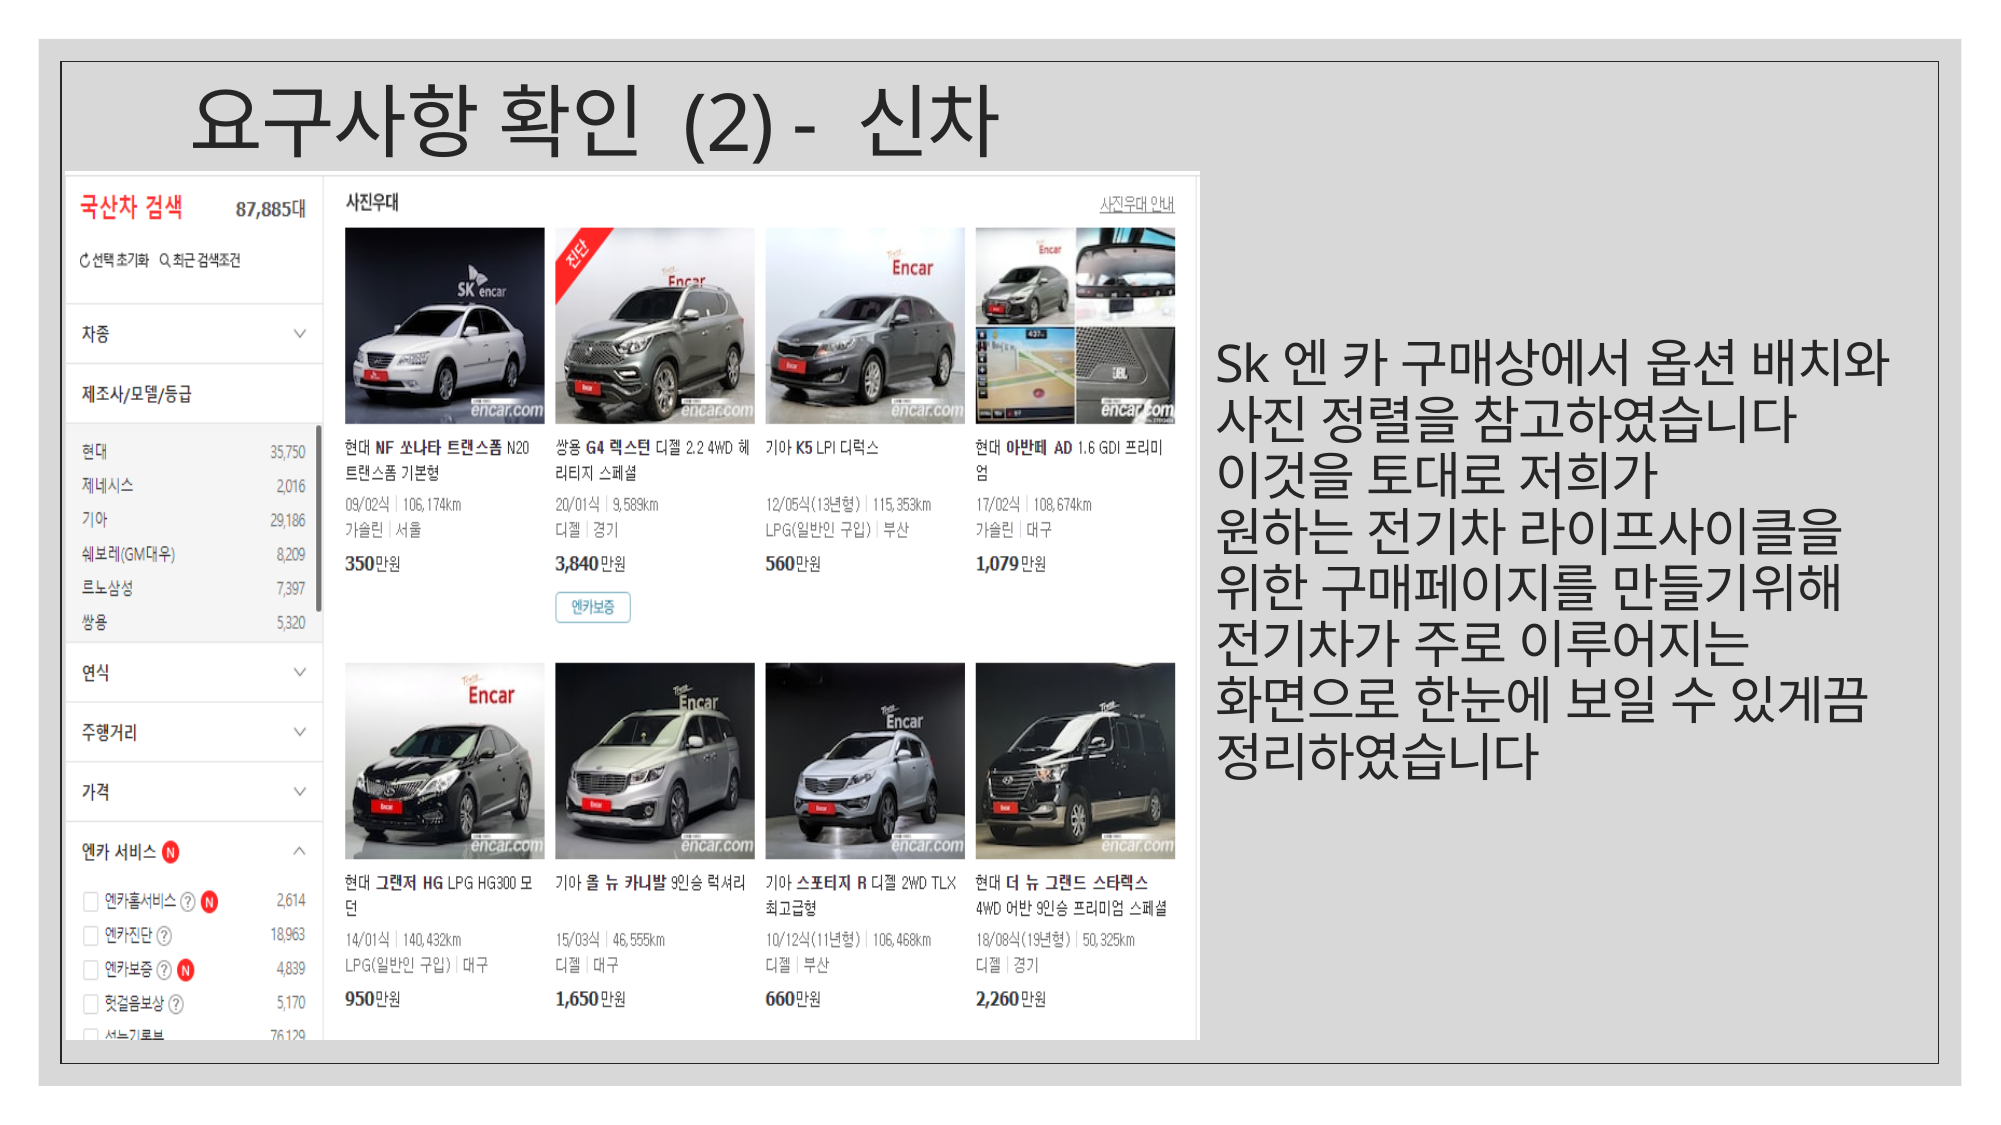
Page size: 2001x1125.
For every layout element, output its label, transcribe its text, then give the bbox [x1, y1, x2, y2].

text_box Sk엔 카 구매상에서 옵션 배치와 사진 정렬을 참고하였습니다 이것을 토대로 저희가 원하는 전기차 라이프사이클을 위한 구매페이지를 만들기위해 전기차가 주로 이루어지는 화면으로 한눈에 보일 수 있게끔 정리하였습니다 [1199, 64, 1933, 1061]
picture [65, 171, 1200, 1040]
title 요구사항 확인 (2) - 신차 [174, 75, 1825, 177]
